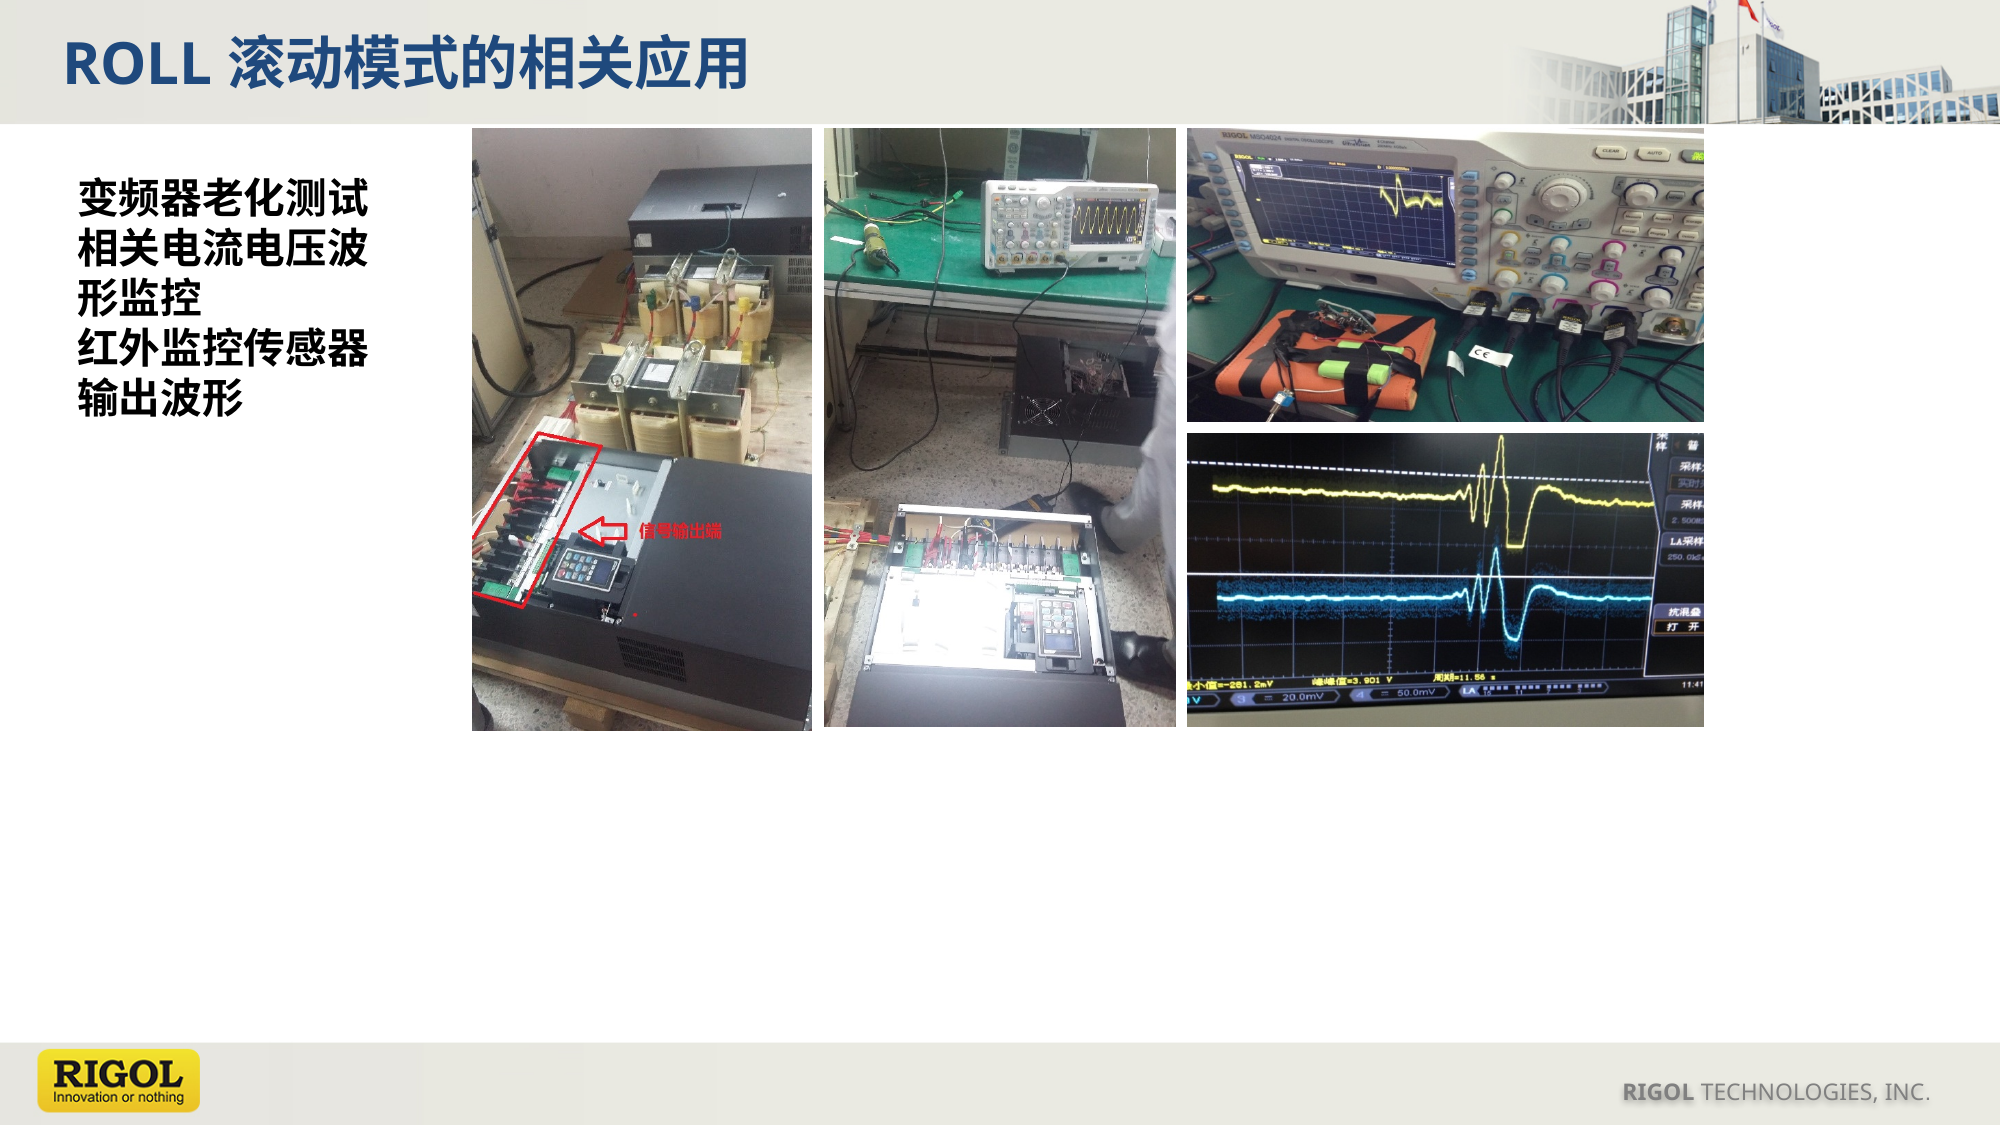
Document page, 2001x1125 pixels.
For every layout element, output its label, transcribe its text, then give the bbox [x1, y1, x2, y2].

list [472, 128, 812, 732]
text_box 变频器老化测试相关电流电压波形监控 红外监控传感器输出波形 [62, 164, 426, 429]
list ROLL滚动模式的相关应用 [47, 19, 1324, 114]
picture [0, 0, 2000, 1125]
